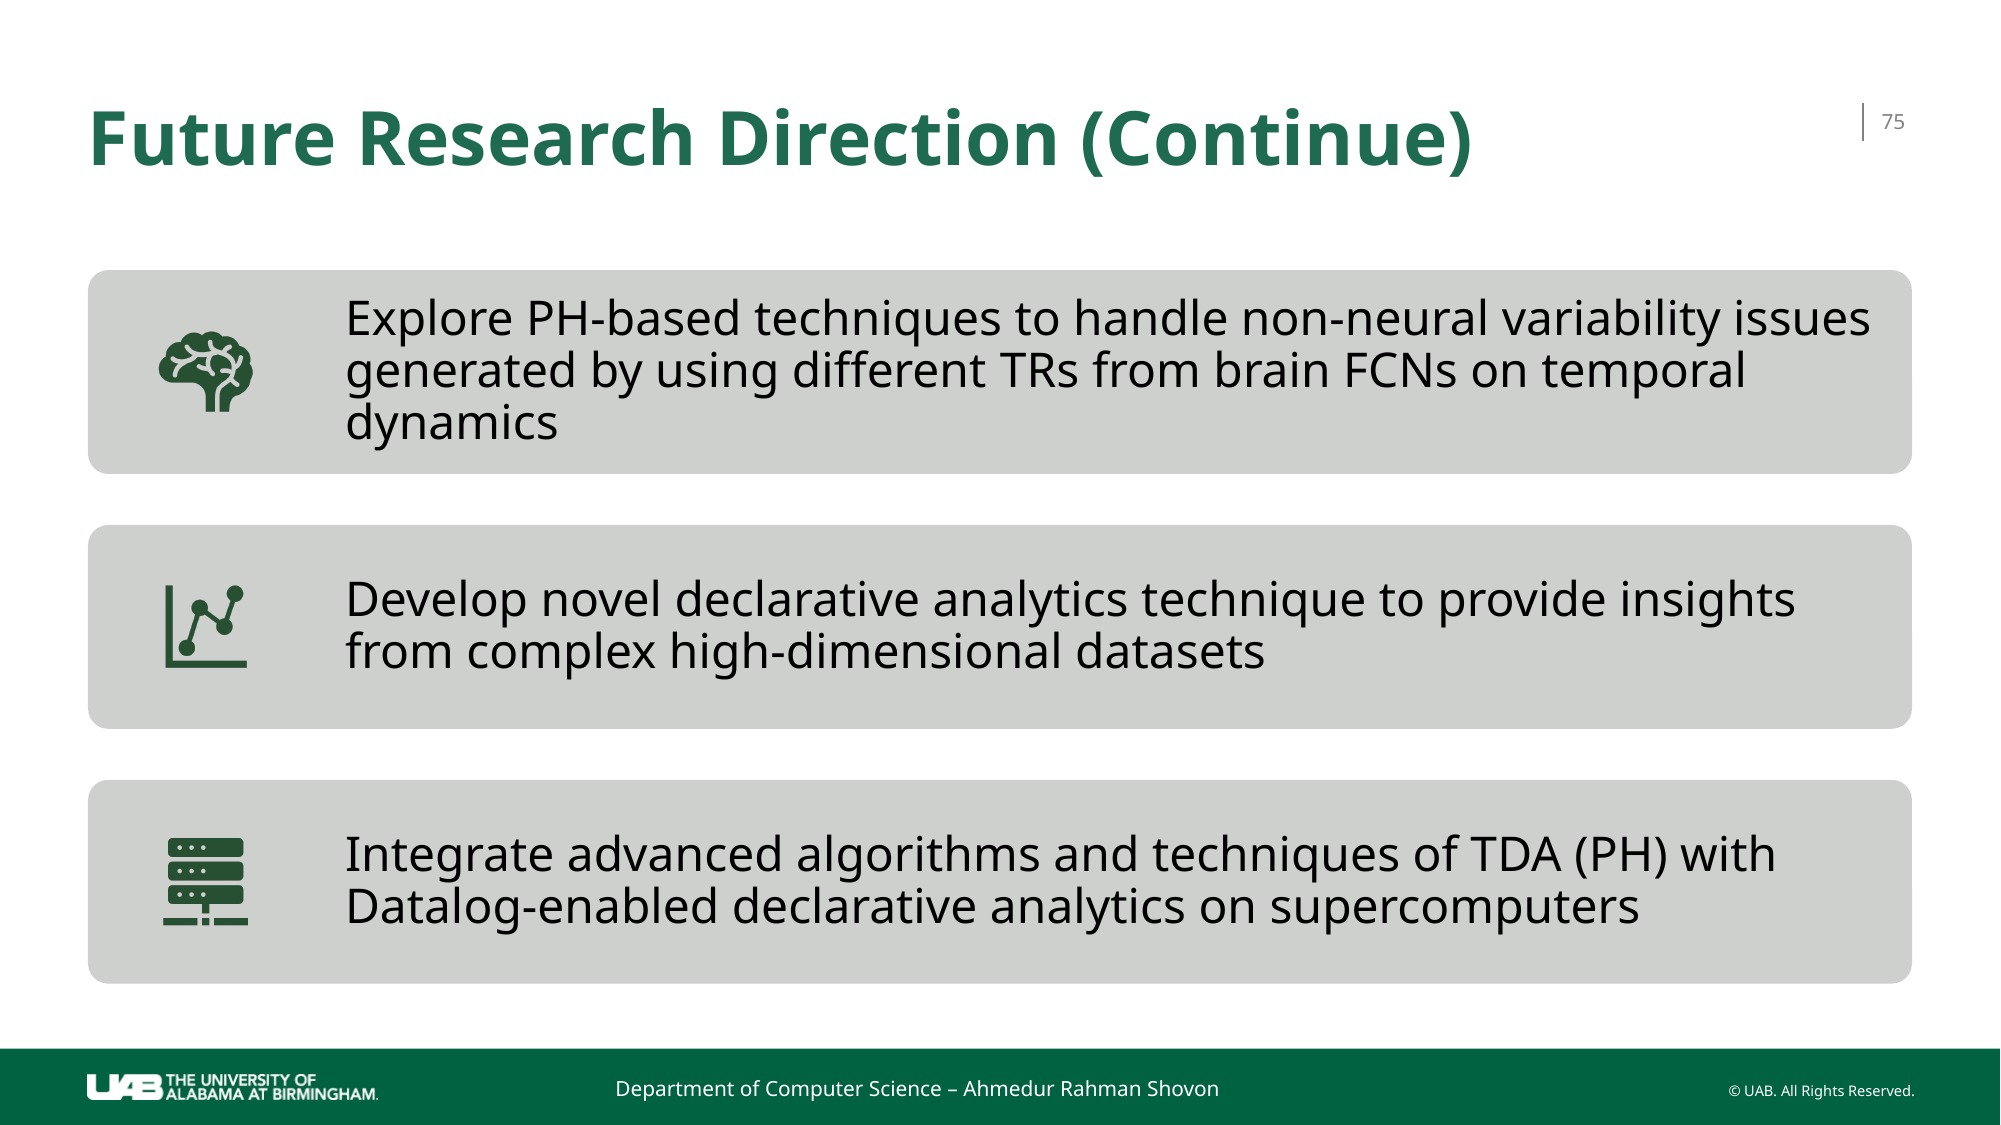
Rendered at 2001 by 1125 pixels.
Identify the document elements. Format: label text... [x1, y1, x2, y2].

footer Department of Computer Science – Ahmedur Rahman Shovon [615, 1066, 1677, 1101]
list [87, 269, 1913, 984]
picture [87, 1074, 378, 1100]
slide_number 75 [1881, 93, 1932, 154]
title Future Research Direction (Continue) [87, 78, 1833, 205]
